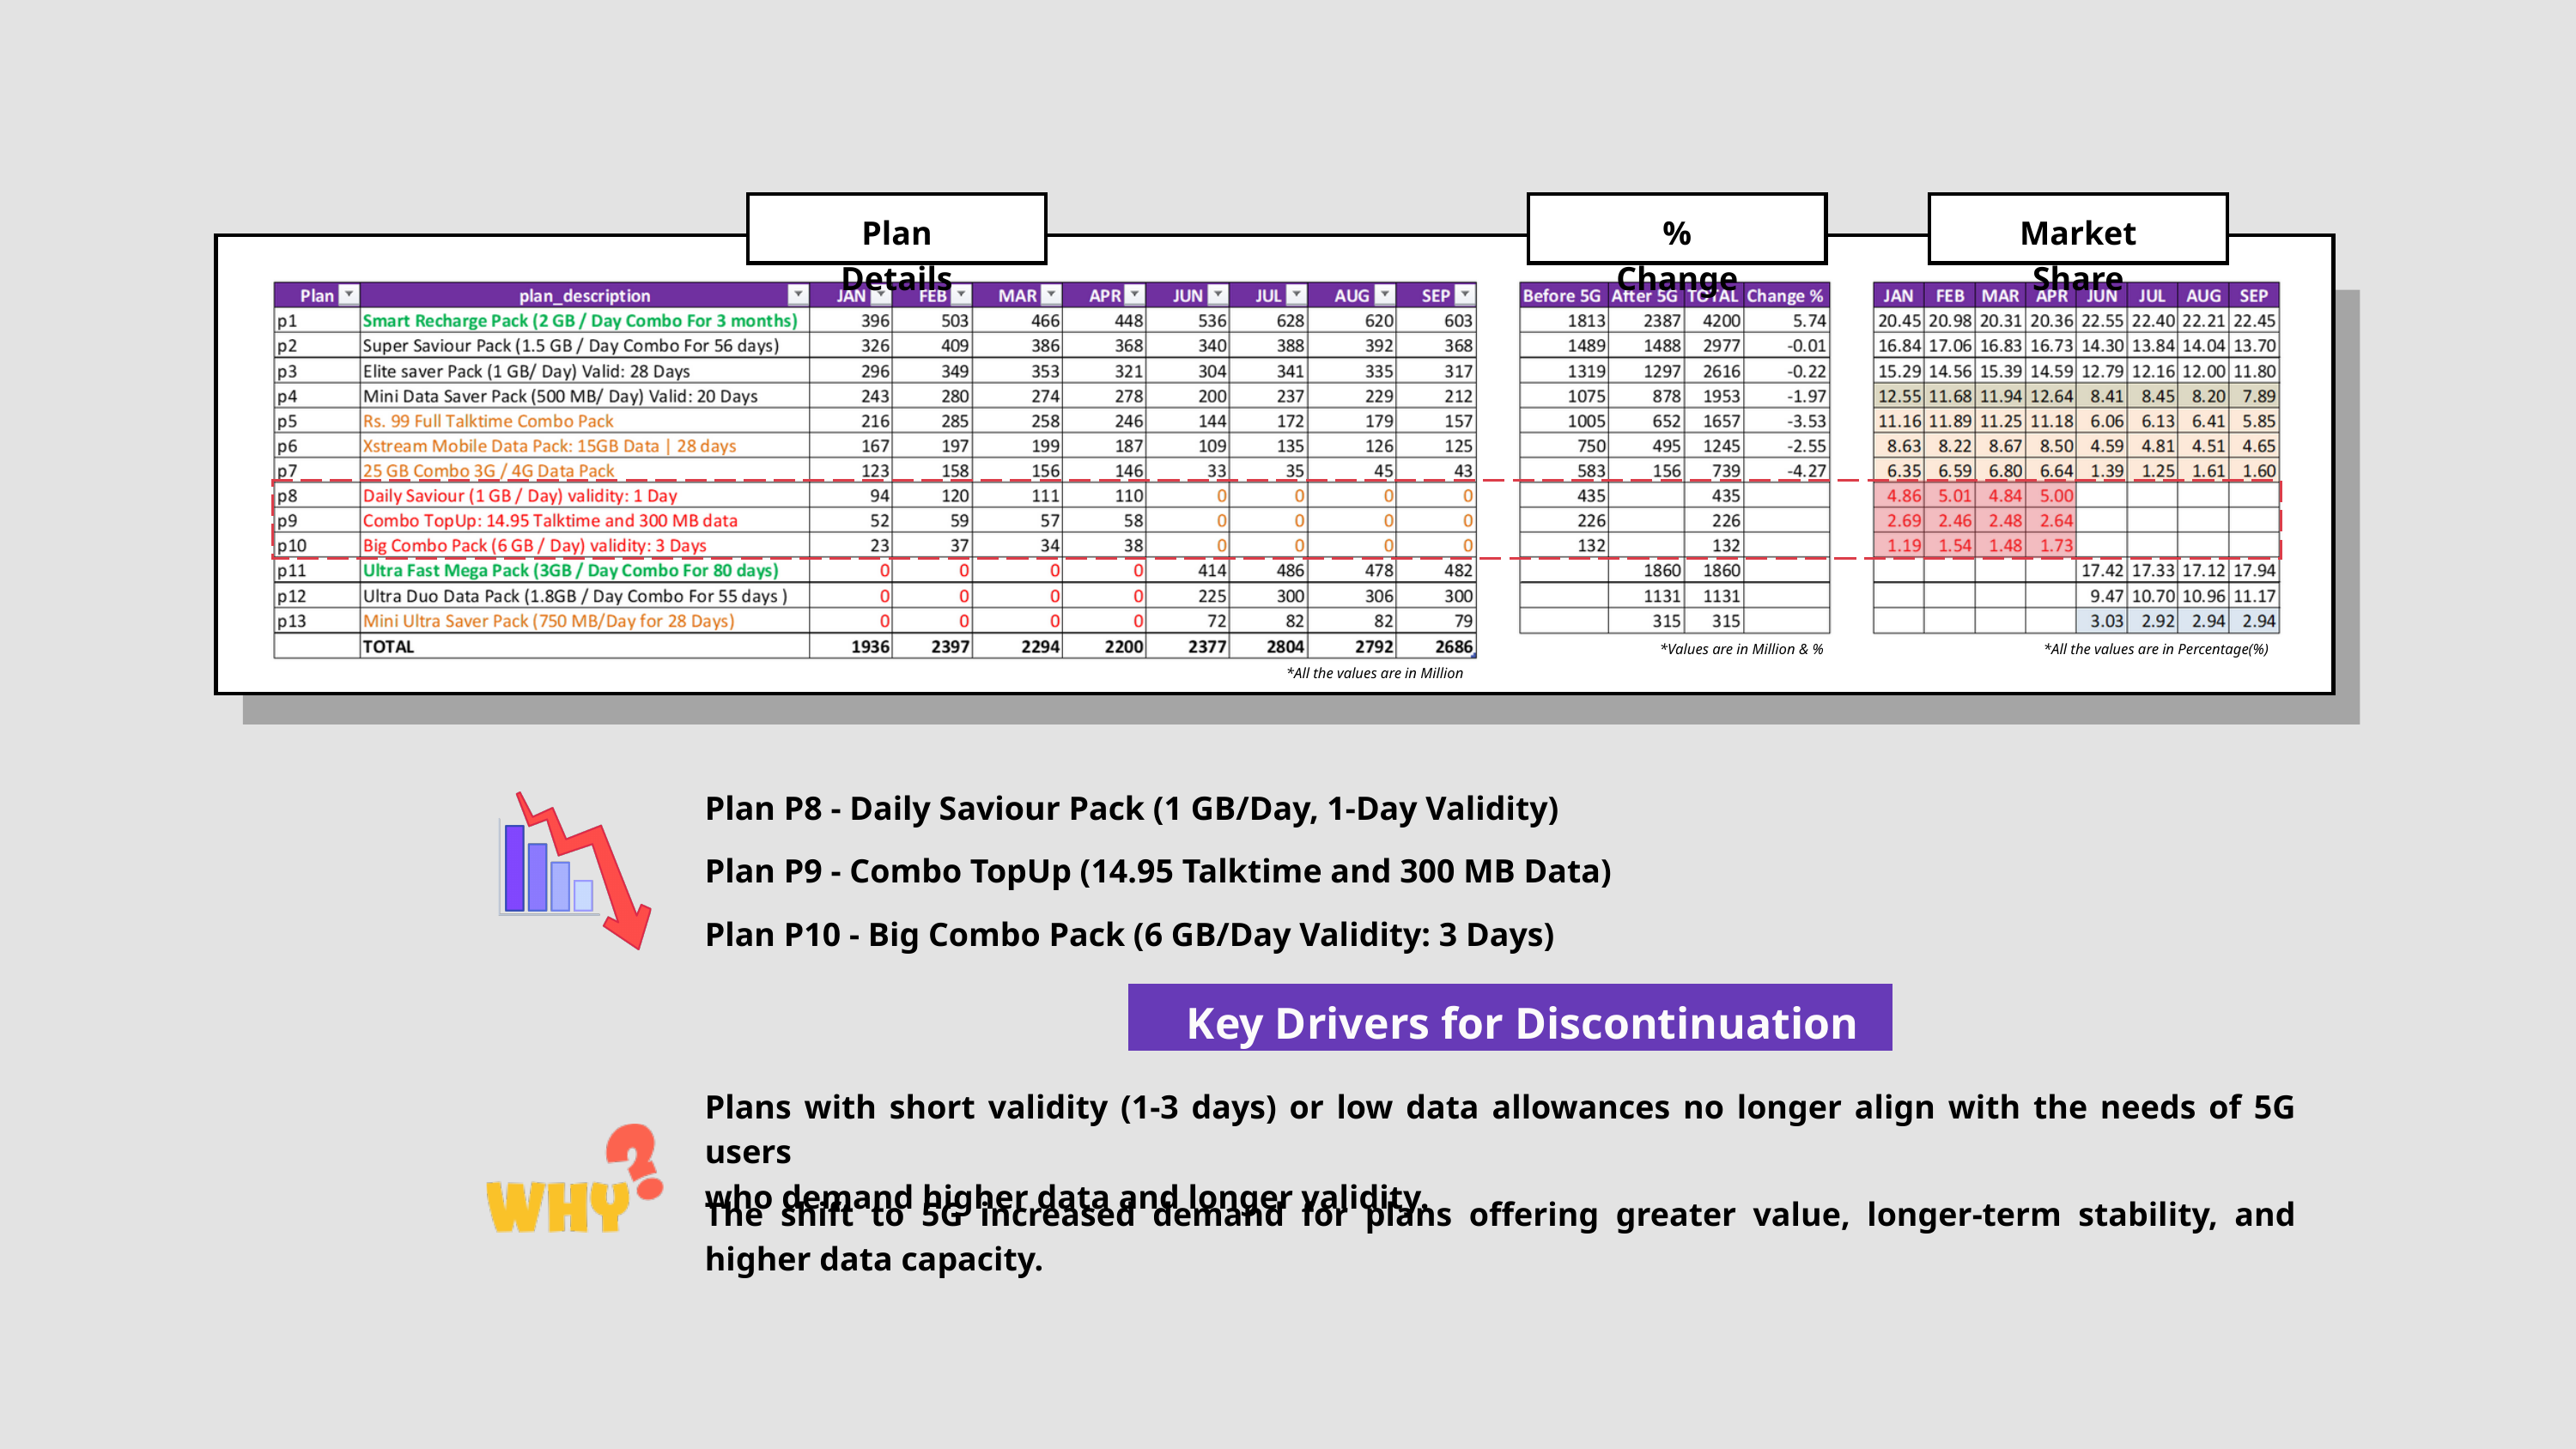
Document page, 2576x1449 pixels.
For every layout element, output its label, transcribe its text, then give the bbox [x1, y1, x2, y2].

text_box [2077, 480, 2281, 559]
text_box [498, 791, 652, 950]
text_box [1127, 983, 1899, 1051]
text_box Plan P9 - Combo TopUp (14.95 Talktime and 300 MB Data) [704, 844, 1709, 890]
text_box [271, 480, 1872, 559]
text_box Plans with short validity (1-3 days) or low data allowances no longer align with the needs of 5G users who demand higher data and longer validity. [704, 1080, 2299, 1216]
text_box Plan P8 - Daily Saviour Pack (1 GB/Day, 1-Day Validity) [704, 781, 1709, 827]
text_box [1874, 480, 2076, 559]
text_box [486, 1124, 664, 1233]
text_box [216, 193, 2360, 724]
text_box The shift to 5G increased demand for plans offering greater value, longer-term stability, and higher data capacity. [704, 1216, 2299, 1278]
text_box Plan P10 - Big Combo Pack (6 GB/Day Validity: 3 Days) [704, 907, 1709, 954]
